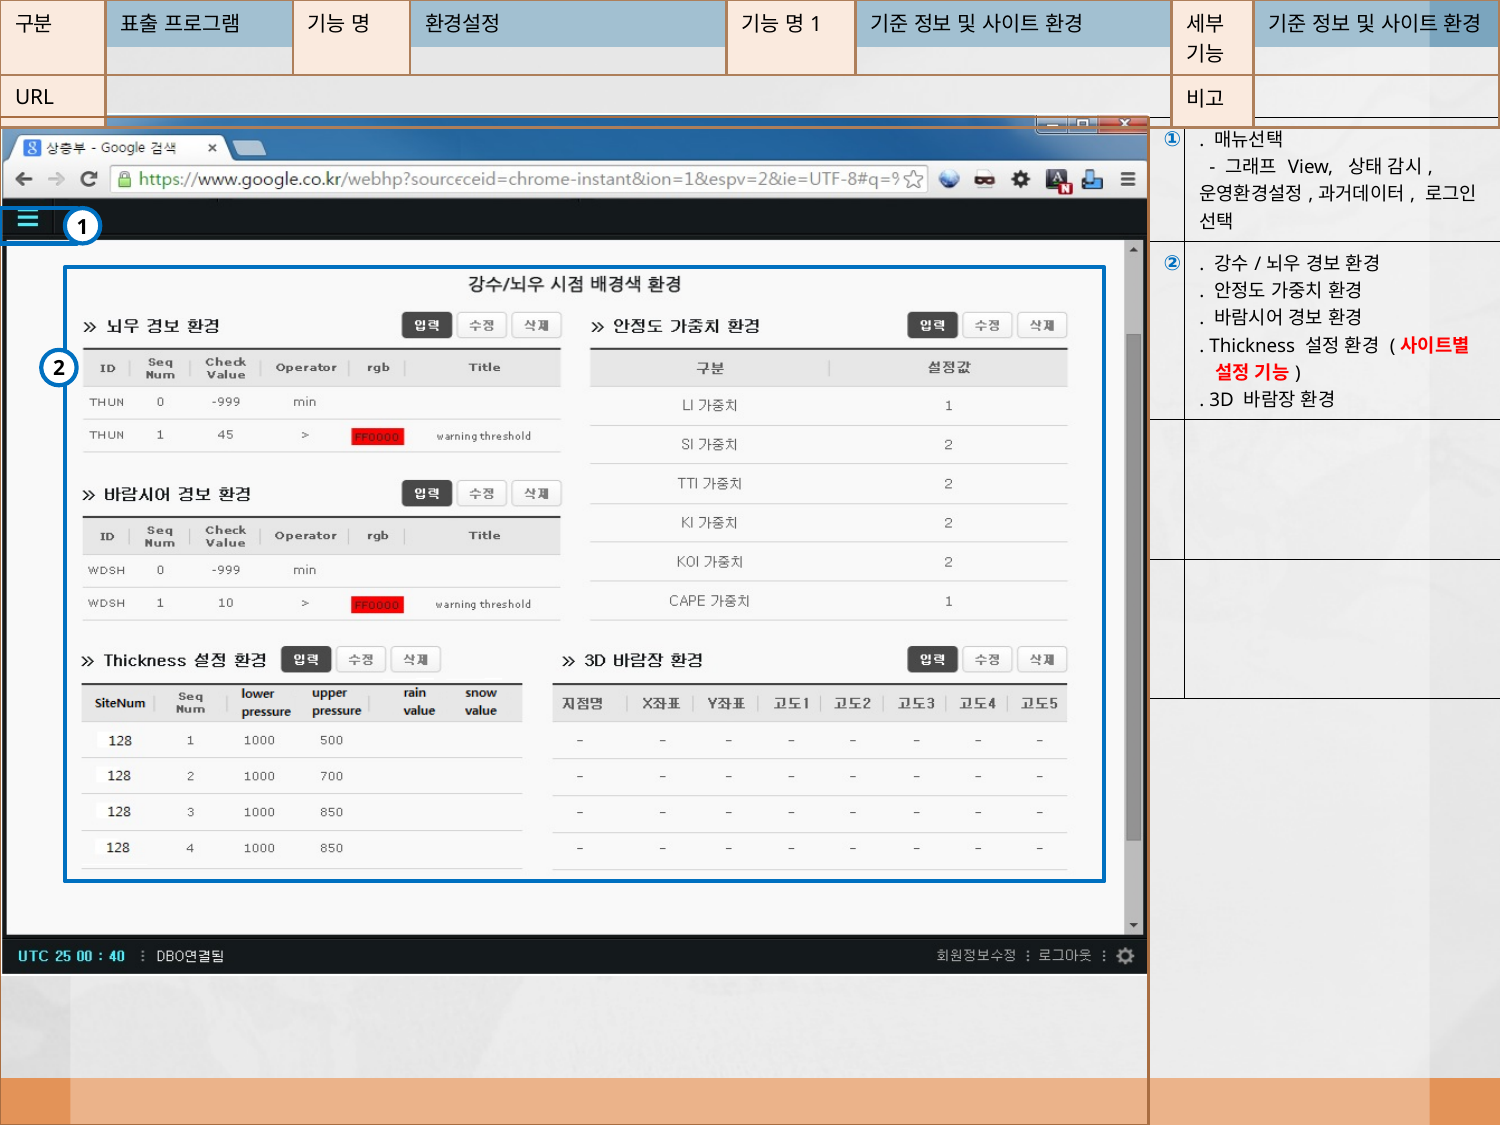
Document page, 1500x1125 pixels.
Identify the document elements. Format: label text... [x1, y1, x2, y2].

table_cell [1152, 420, 1184, 559]
table_cell . 강수/뇌우 경보 환경 . 안정도 가중치 환경 . 바람시어 경보 환경 . Thickness 설정 환경 (사이트별 설정 기능) . 3D 바람장 환경 [1185, 242, 1500, 419]
table_cell [1185, 420, 1500, 559]
table_cell ② [1152, 242, 1184, 419]
table_cell [1152, 560, 1184, 698]
text_box [0, 976, 1150, 1125]
table_cell [1255, 76, 1498, 126]
table_cell 비고 [1173, 76, 1252, 126]
table_header . 매뉴선택 - 그래프 View, 상태 감시, 운영환경설정,과거데이터, 로그인 선택 [1185, 129, 1500, 241]
table_cell [107, 76, 1170, 126]
table_header ① [1152, 129, 1184, 241]
table_cell [1185, 560, 1500, 698]
picture [0, 113, 1150, 976]
table_cell URL [1, 76, 104, 111]
text_box [0, 0, 1500, 75]
